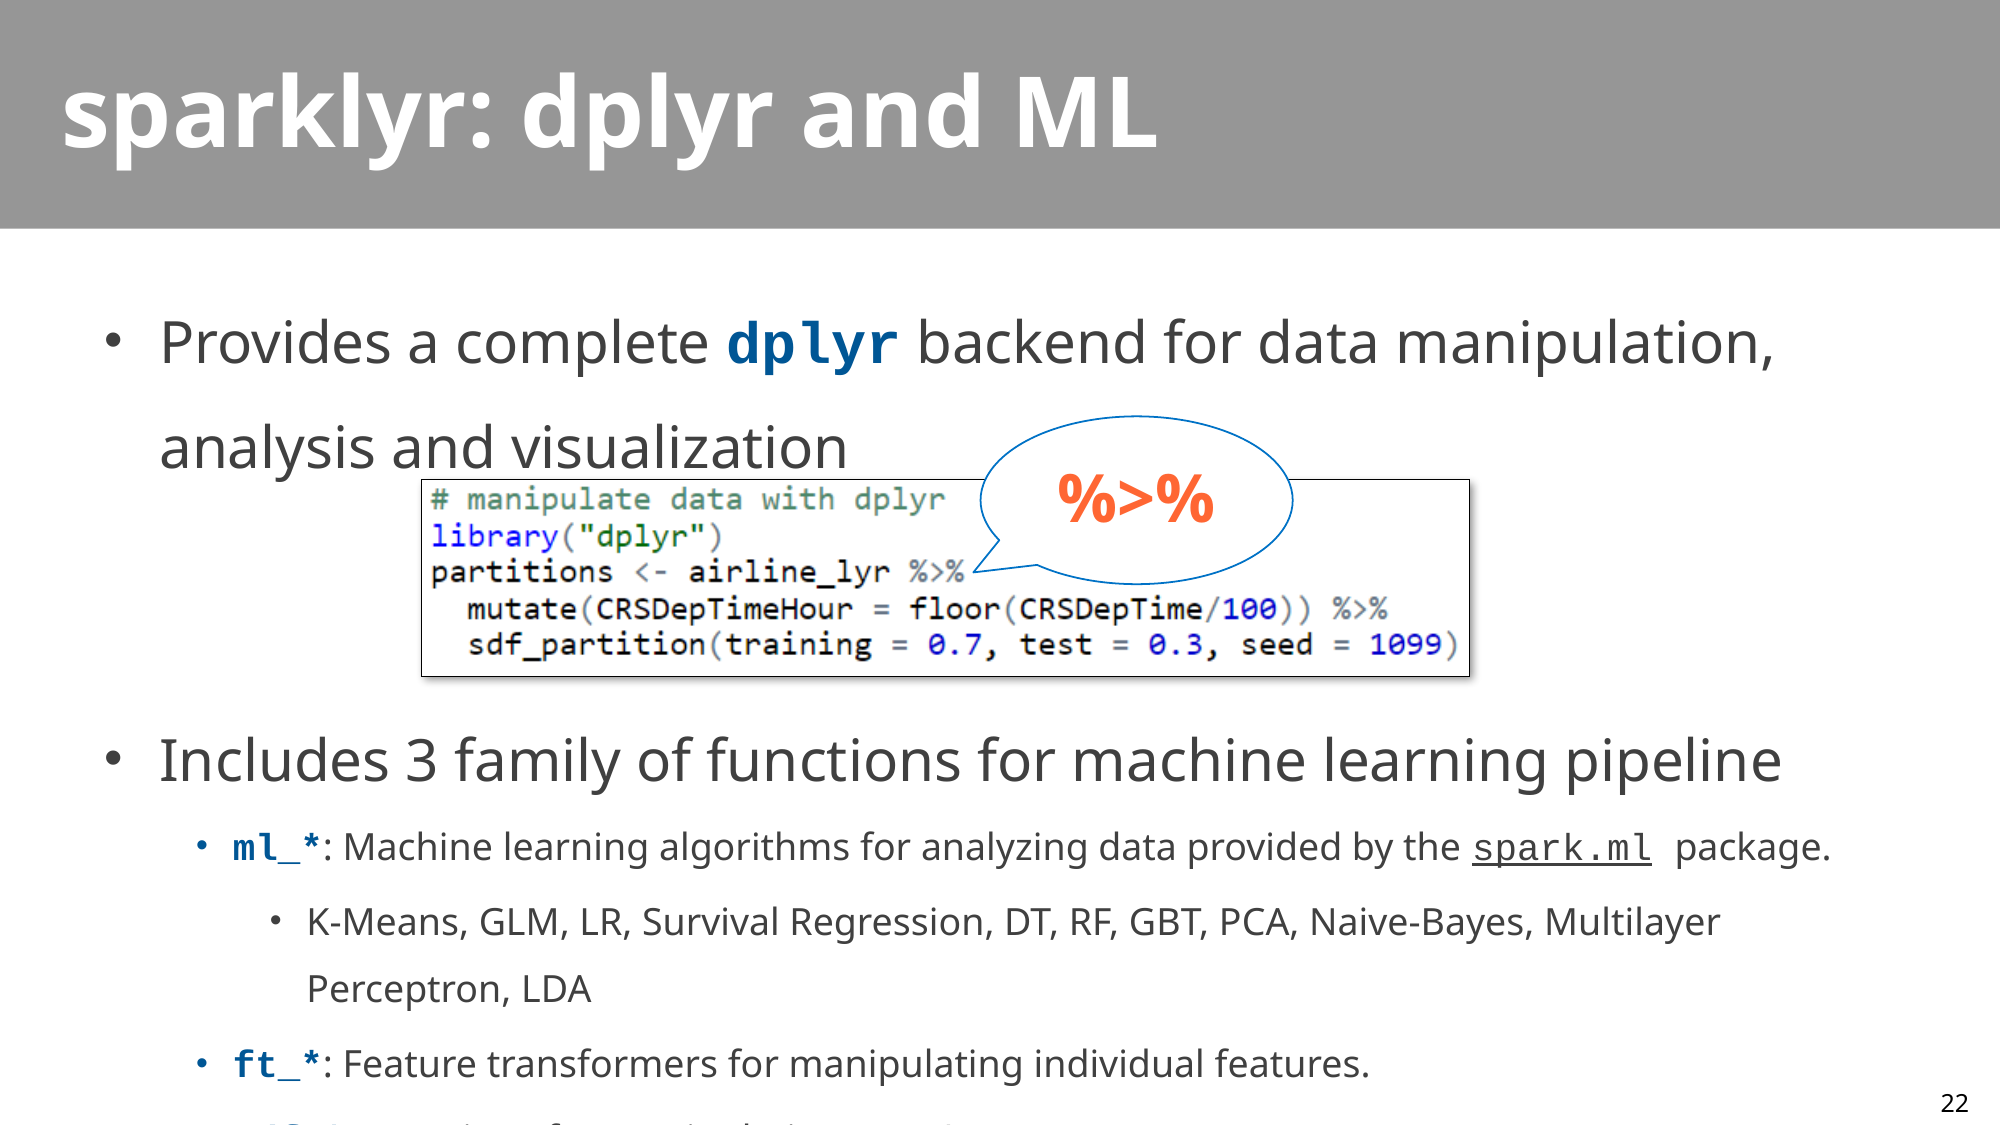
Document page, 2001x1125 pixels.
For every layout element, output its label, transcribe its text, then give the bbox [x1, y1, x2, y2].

text_box Includes 3 family of functions for machine learning pipeline ml_*: Machine learning algorithms for analyzing data provided by the spark.ml package. K-Means, GLM, LR, Survival Regression, DT, RF, GBT, PCA, Naive-Bayes, Multilayer Perceptron, LDA ft_*: Feature transformers for manipulating individual features. sdf_*: Functions for manipulating SparkDataFrames. [89, 680, 1935, 1118]
text_box sparklyr: dplyr and ML [37, 47, 1976, 196]
text_box Provides a complete dplyr backend for data manipulation, analysis and visualization [89, 262, 1913, 421]
text_box 22 [1925, 1079, 2000, 1125]
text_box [420, 416, 1469, 677]
text_box [0, 0, 2000, 229]
